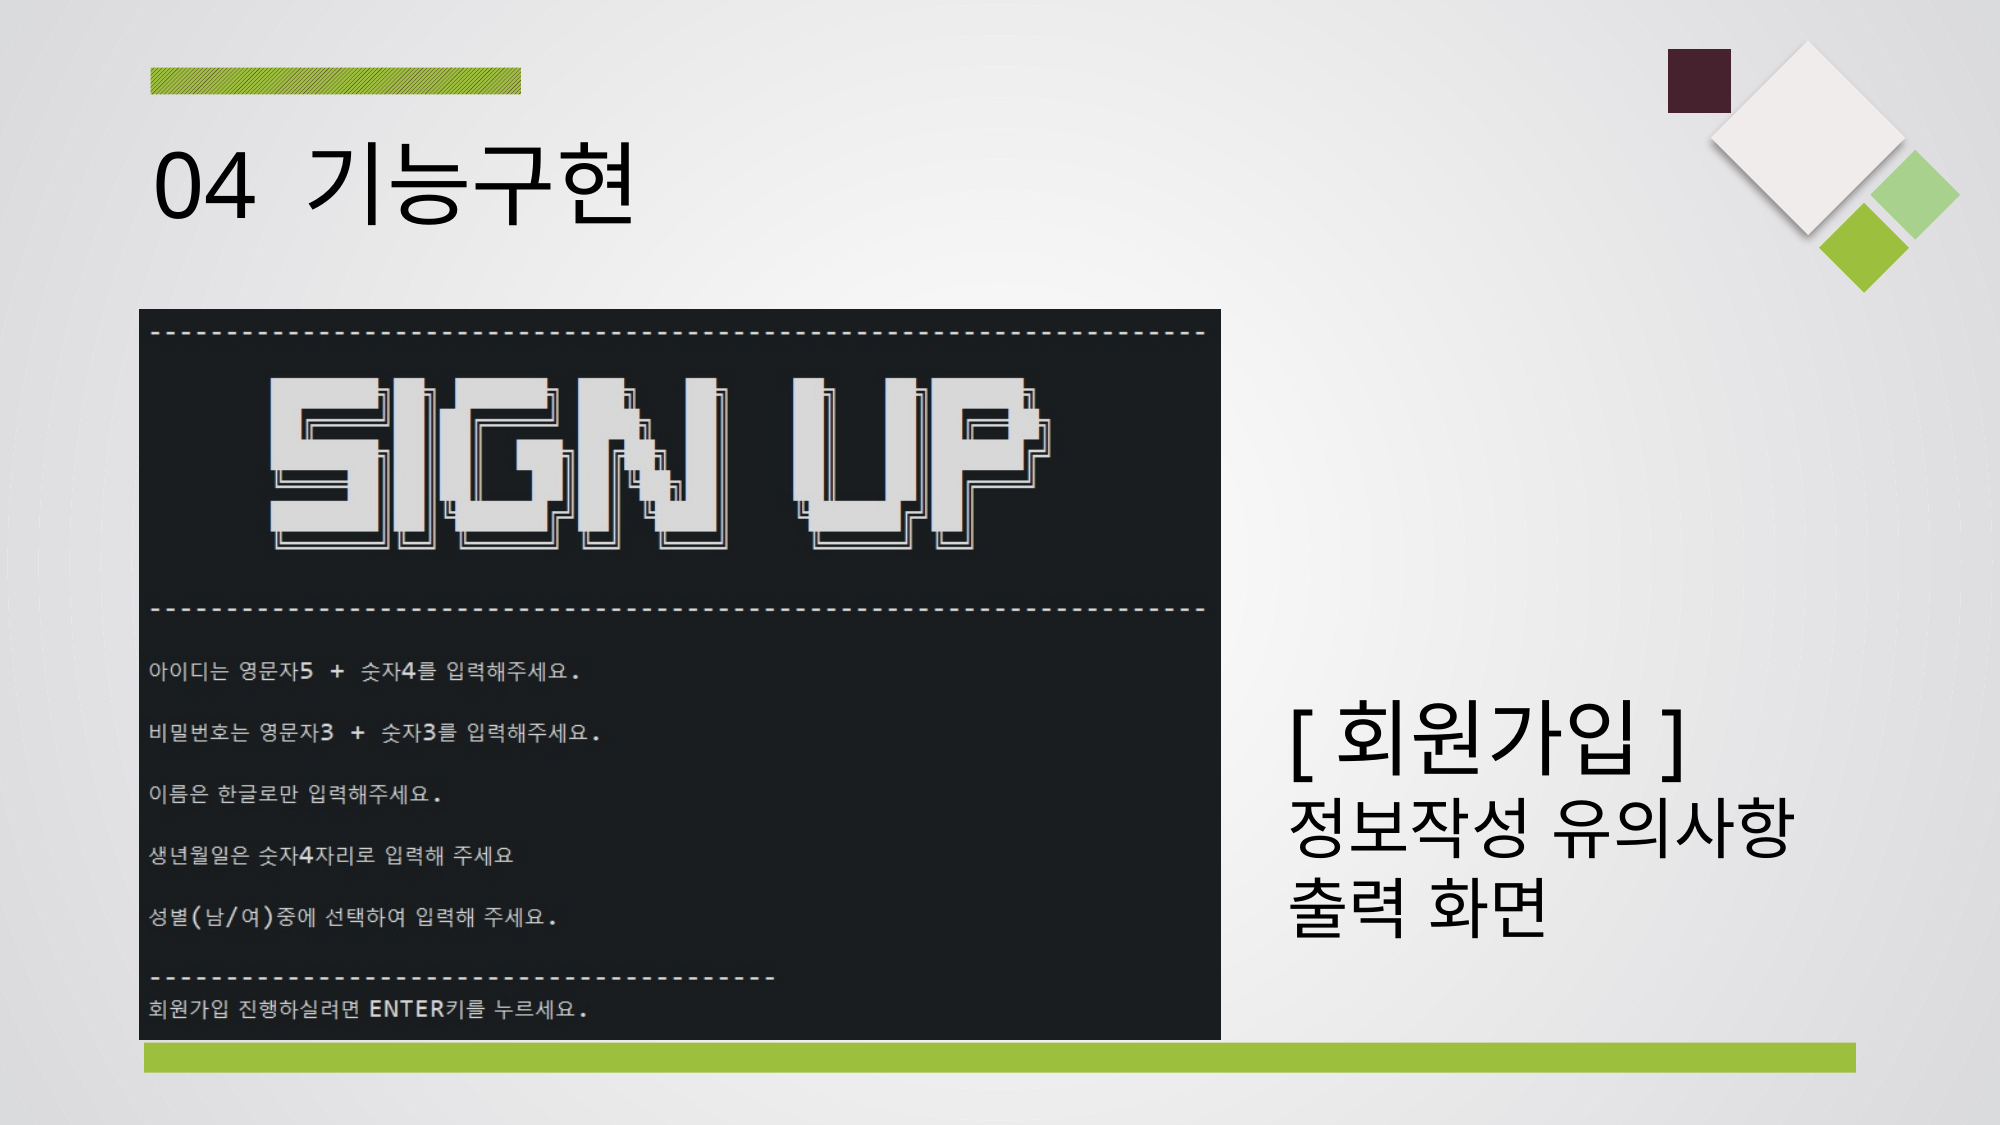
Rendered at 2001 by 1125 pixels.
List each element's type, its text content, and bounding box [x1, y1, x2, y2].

text_box [회원가입] 정보작성 유의사항 출력 화면 [1272, 679, 1813, 954]
picture [139, 309, 1221, 1040]
title 04 기능구현 [137, 101, 1707, 278]
